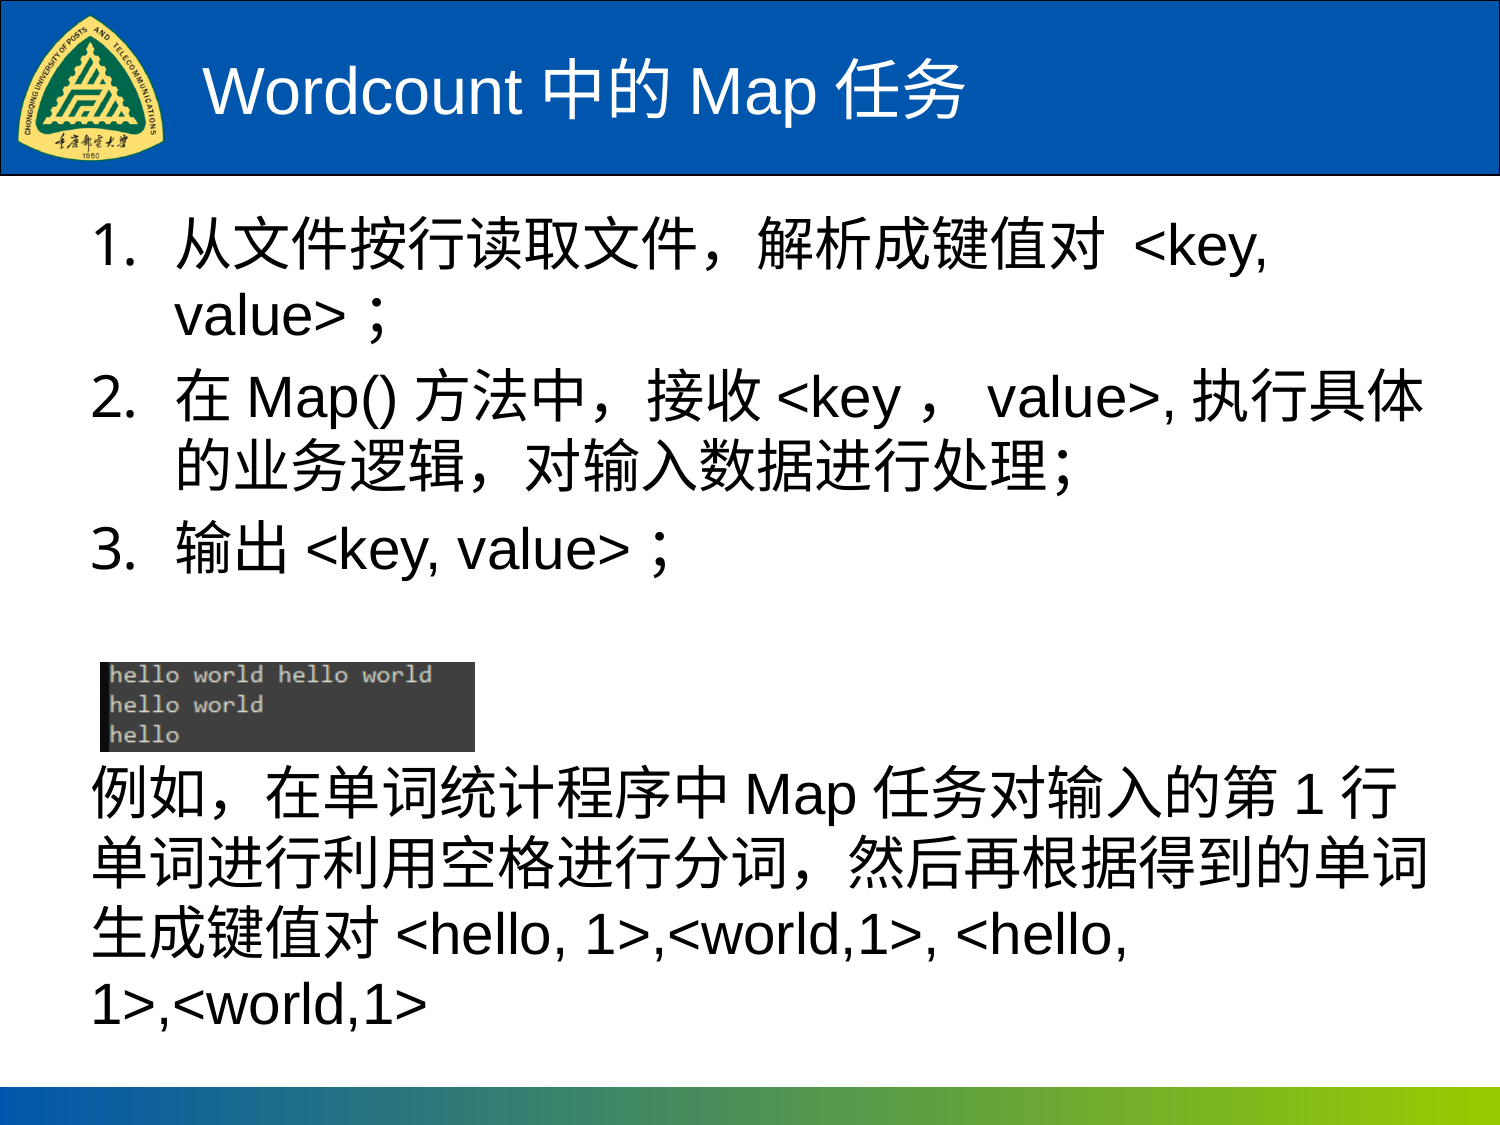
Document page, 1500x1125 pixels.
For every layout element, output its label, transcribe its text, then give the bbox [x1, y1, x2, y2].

list 从文件按行读取文件，解析成键值对 <key, value>； 在Map()方法中，接收<key，value>,执行具体的业务逻辑，对输入数据进行处理； 输出<key, value>； 例如，在单词统计程序中Map任务对输入的第1行单词进行利用空格进行分词，然后再根据得到的单词生成键值对<hello, 1>,<world,1>, <hello, 1>,<world,1> [75, 200, 1450, 1038]
picture [99, 662, 476, 752]
picture [13, 12, 167, 163]
title Wordcount中的Map任务 [187, 12, 1500, 163]
